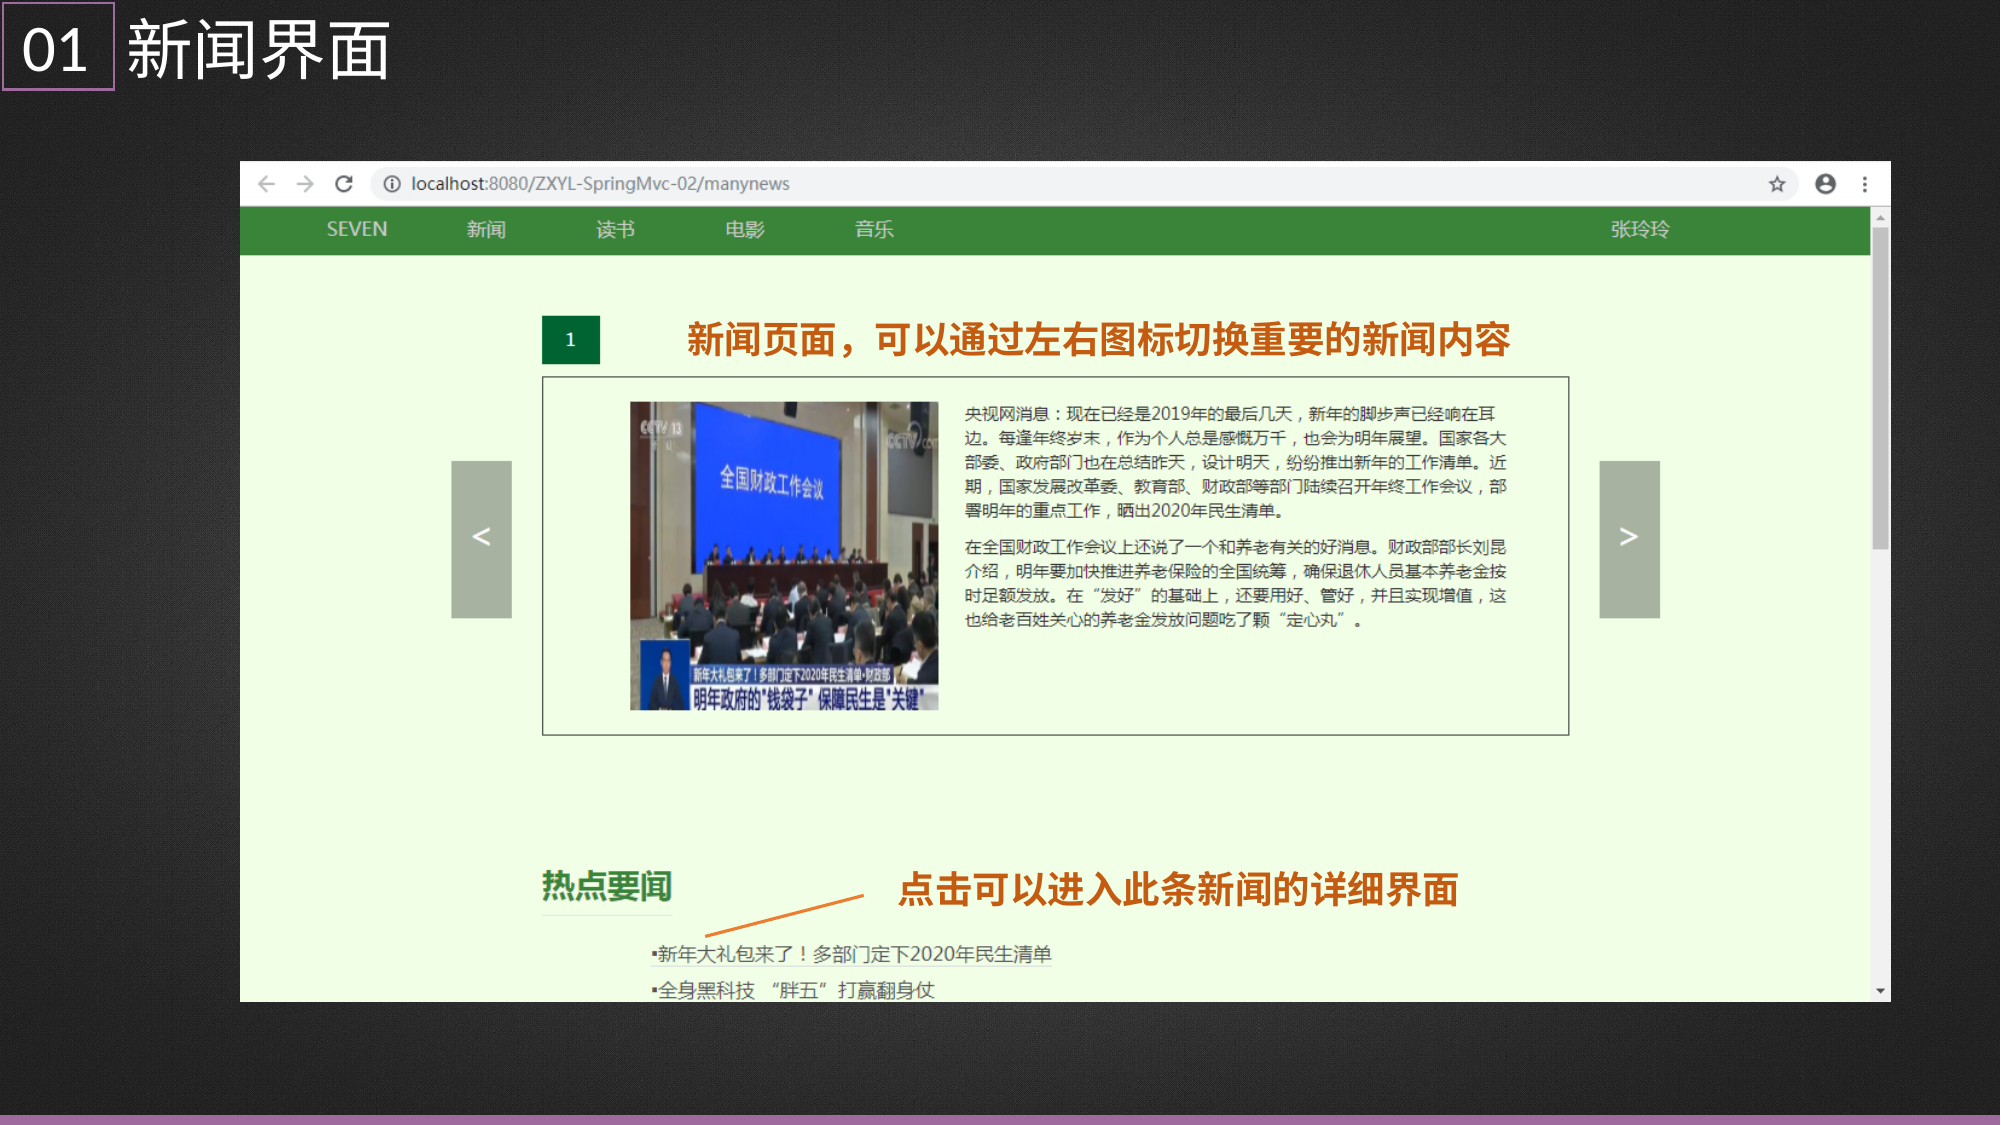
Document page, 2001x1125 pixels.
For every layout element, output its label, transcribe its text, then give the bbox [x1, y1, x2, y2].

picture [0, 0, 2000, 1114]
text_box 新闻界面 [111, 0, 614, 96]
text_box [705, 895, 864, 937]
text_box 01 [0, 0, 112, 93]
text_box [0, 1114, 2000, 1125]
